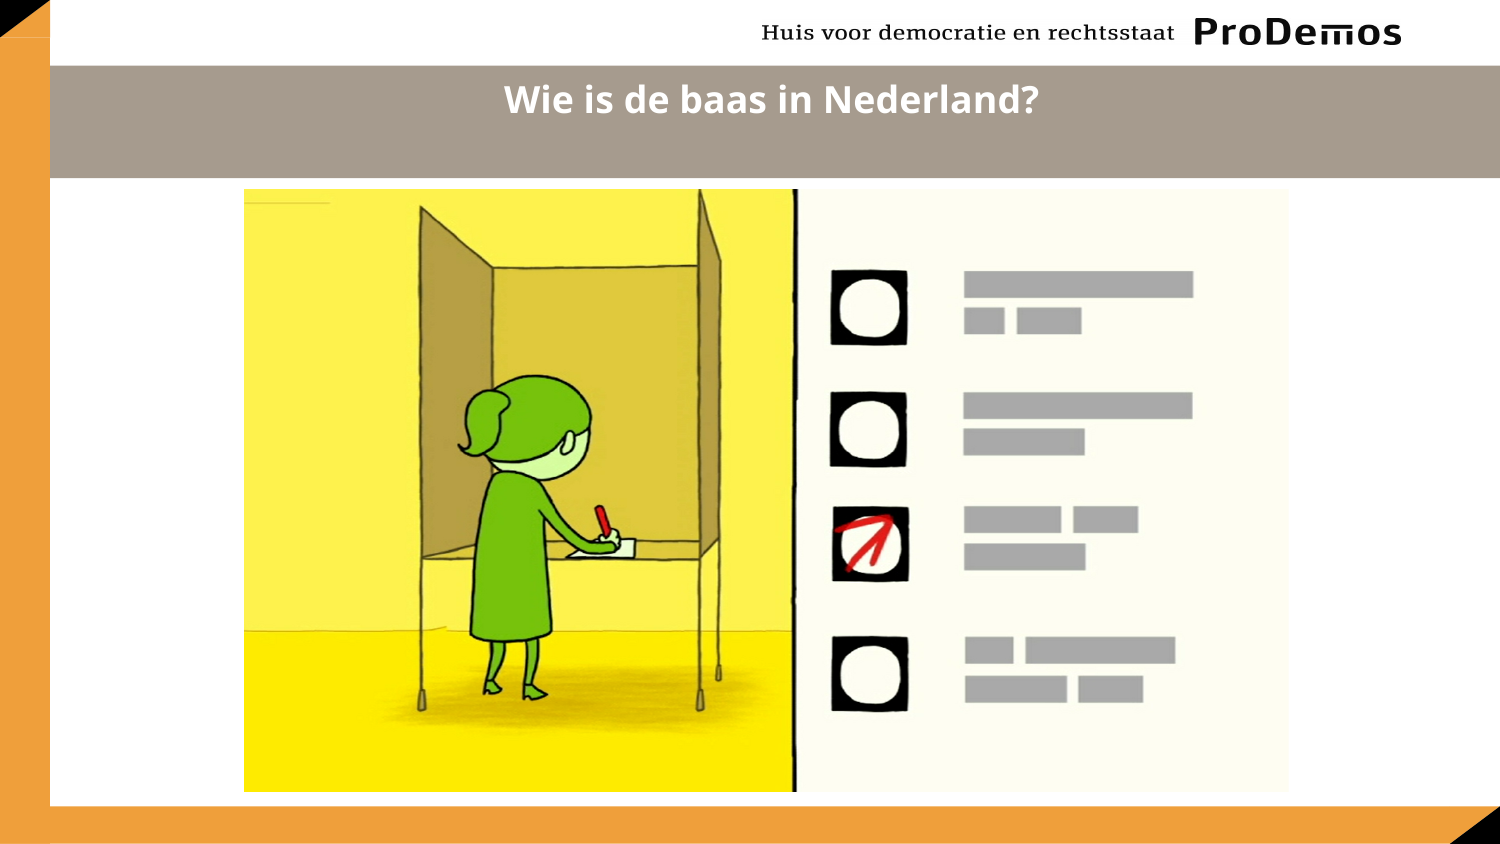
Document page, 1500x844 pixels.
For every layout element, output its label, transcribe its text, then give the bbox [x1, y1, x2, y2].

slide_number [1049, 768, 1401, 828]
text_box [206, 0, 676, 244]
title Wie is de baas in Nederland? [676, 75, 1327, 176]
picture [243, 189, 1289, 792]
picture [762, 18, 1401, 45]
